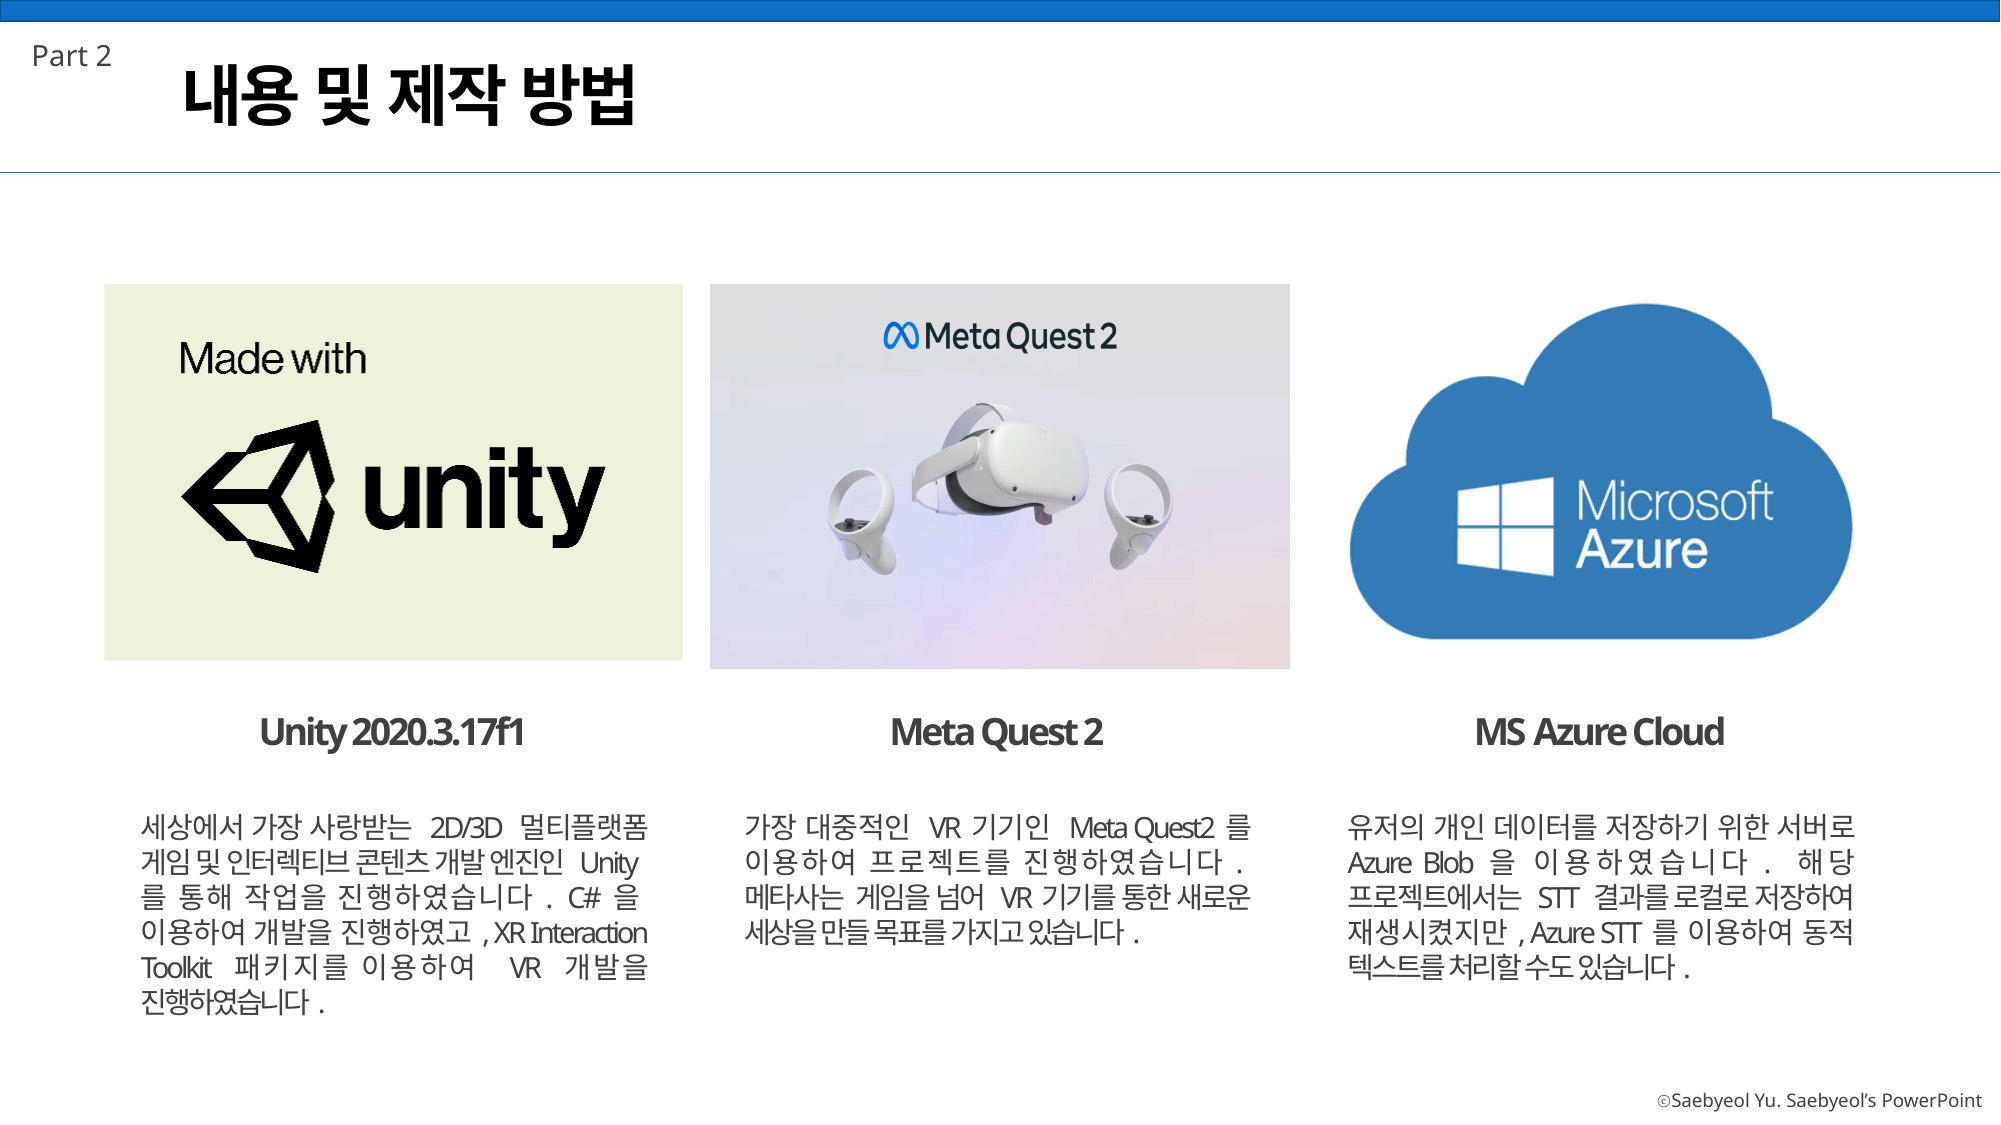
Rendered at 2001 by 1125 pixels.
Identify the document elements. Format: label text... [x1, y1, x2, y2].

text_box Unity 2020.3.17f1 [243, 700, 543, 761]
text_box Meta Quest 2 [874, 700, 1119, 761]
text_box MS Azure Cloud [1459, 700, 1742, 761]
text_box [103, 283, 684, 662]
text_box [0, 0, 2000, 22]
text_box 세상에서 가장 사랑받는 2D/3D 멀티플랫폼 게임 및 인터렉티브 콘텐츠 개발 엔진인 Unity를 통해 작업을 진행하였습니다. C#을 이용하여 개발을 진행하였고, XR Interaction Toolkit 패키지를 이용하여 VR 개발을 진행하였습니다. [126, 801, 661, 1027]
text_box Part 2 [16, 29, 300, 80]
text_box 유저의 개인 데이터를 저장하기 위한 서버로 Azure Blob을 이용하였습니다. 해당 프로젝트에서는 STT 결과를 로컬로 저장하여 재생시켰지만, Azure STT를 이용하여 동적 텍스트를 처리할 수도 있습니다. [1332, 801, 1868, 992]
text_box 내용 및 제작 방법 [166, 46, 656, 142]
picture [1317, 284, 1908, 669]
picture [104, 265, 683, 651]
picture [710, 284, 1290, 669]
text_box 가장 대중적인 VR기기인 Meta Quest2를 이용하여 프로젝트를 진행하였습니다. 메타사는 게임을 넘어 VR기기를 통한 새로운 세상을 만들 목표를 가지고 있습니다. [729, 801, 1265, 957]
